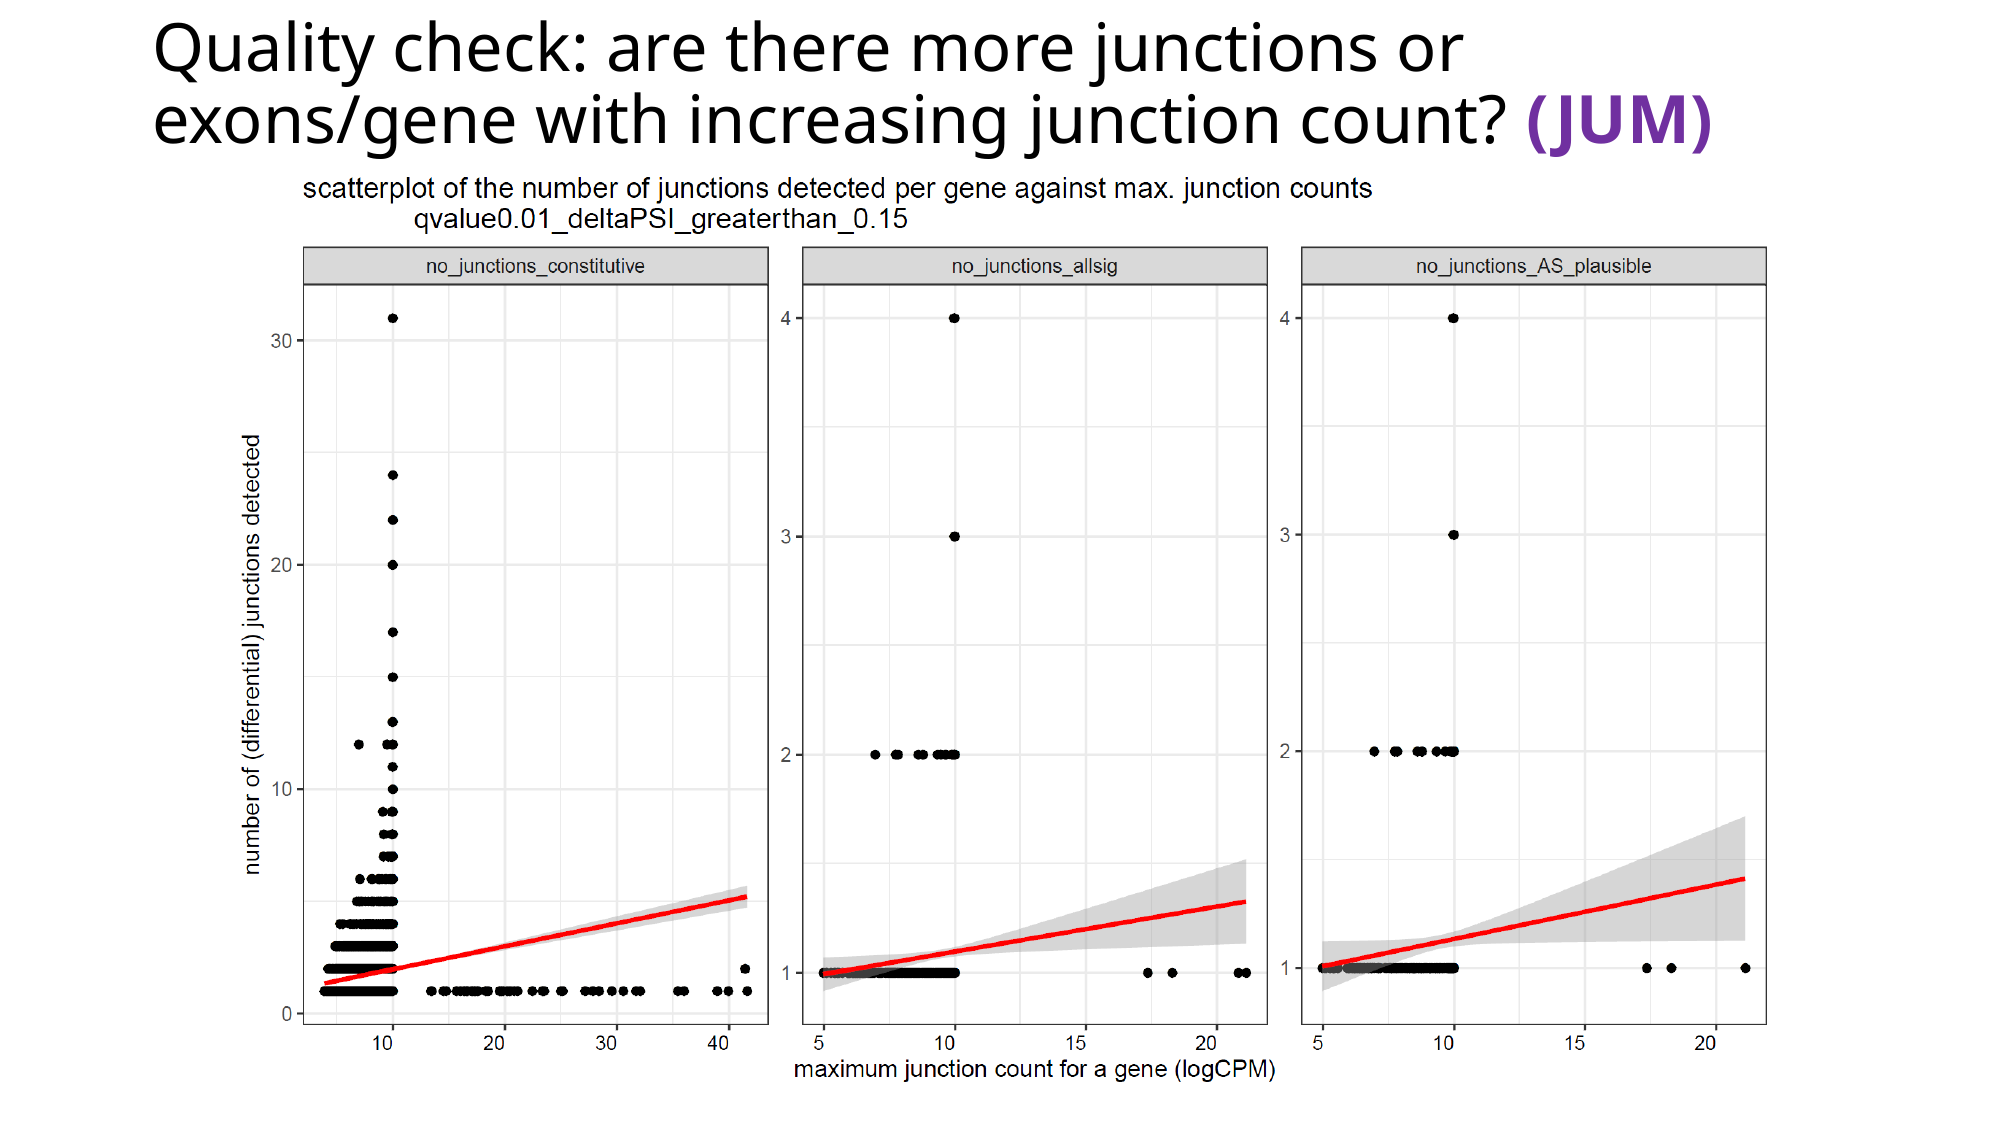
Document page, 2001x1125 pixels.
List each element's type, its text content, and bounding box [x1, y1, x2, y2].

title Quality check: are there more junctions or exons/gene with increasing junction count? (JUM) [137, 24, 1863, 149]
picture [231, 171, 1769, 1084]
